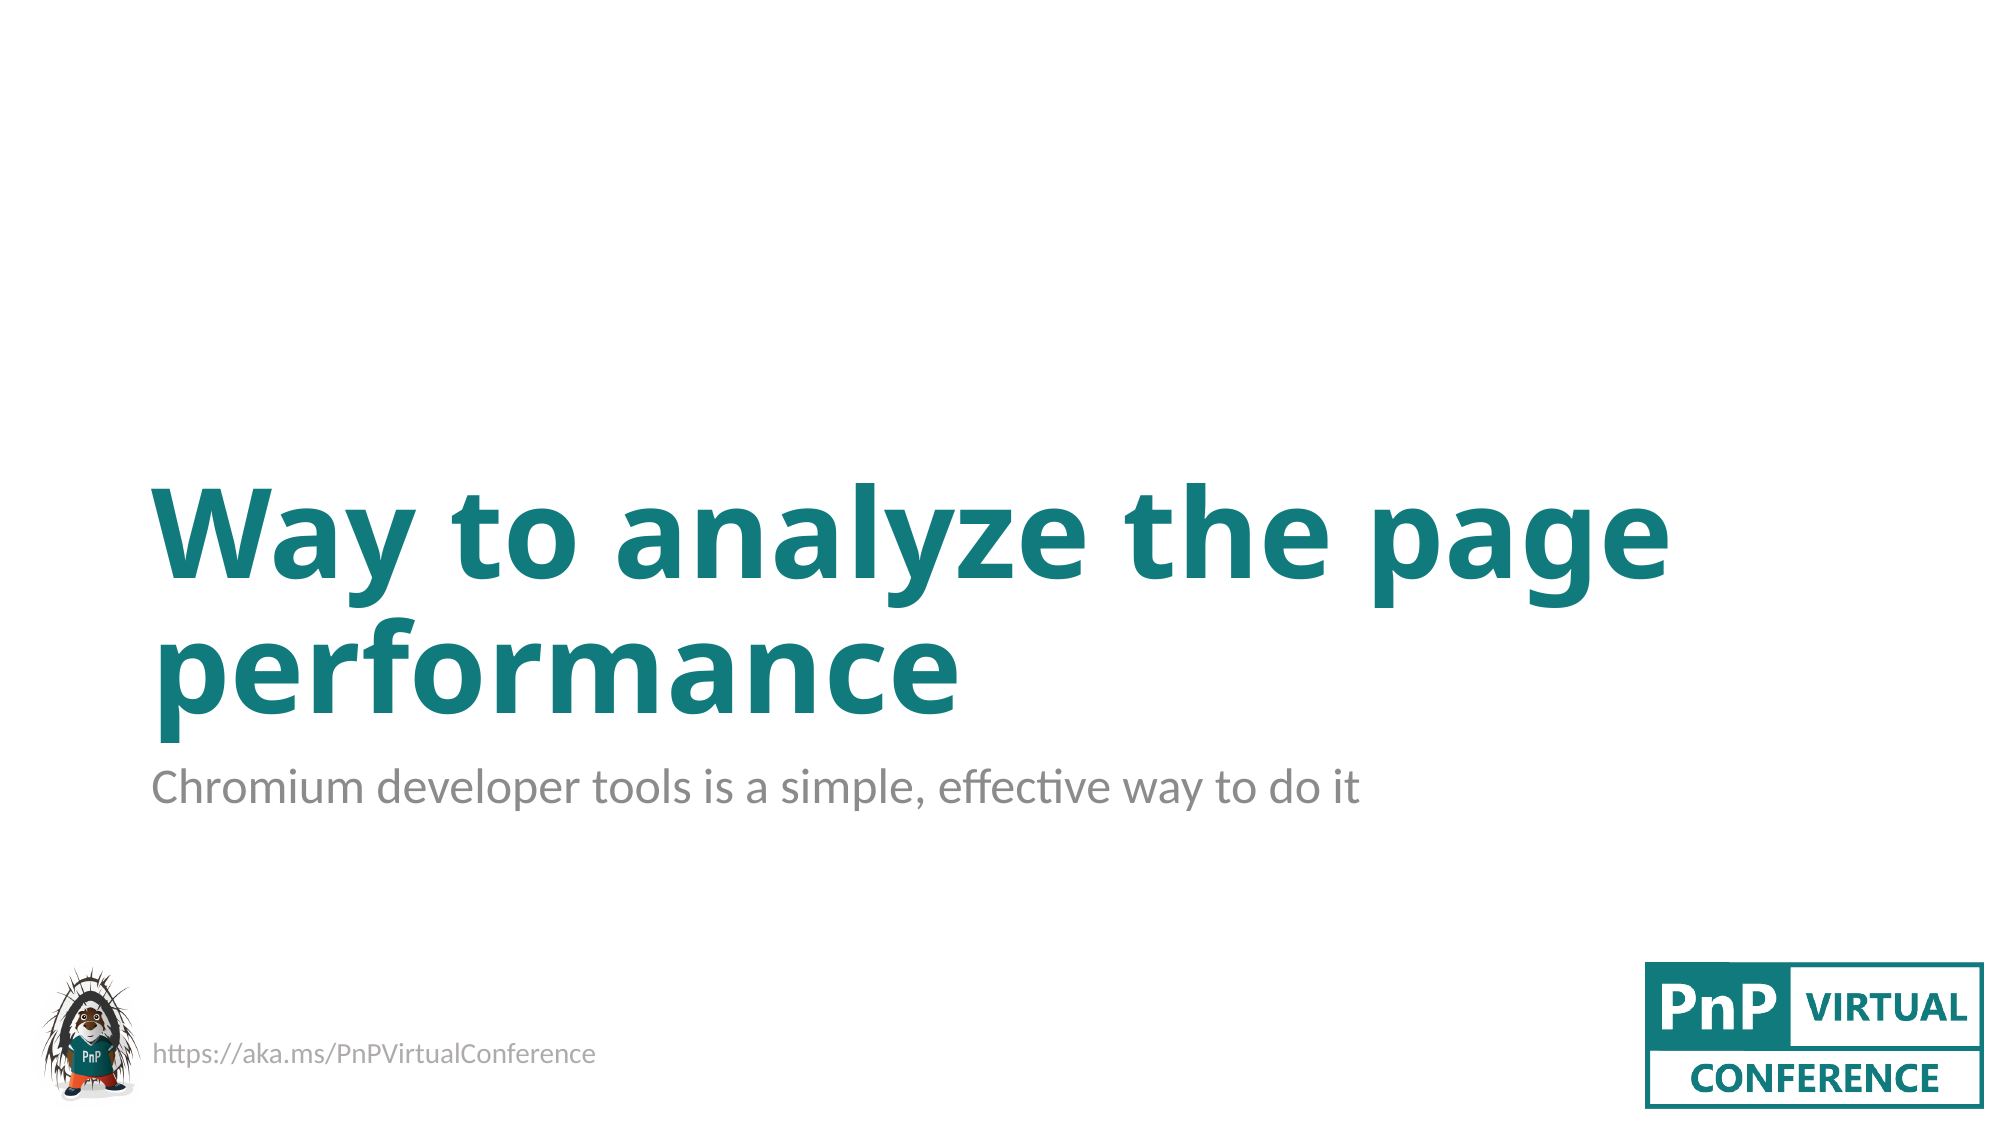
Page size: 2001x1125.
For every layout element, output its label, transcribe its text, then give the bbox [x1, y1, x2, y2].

picture [1645, 962, 1984, 1109]
picture [16, 962, 163, 1109]
list Chromium developer tools is a simple, effective way to do it [136, 752, 1862, 999]
title Way to analyze the page performance [136, 280, 1862, 749]
